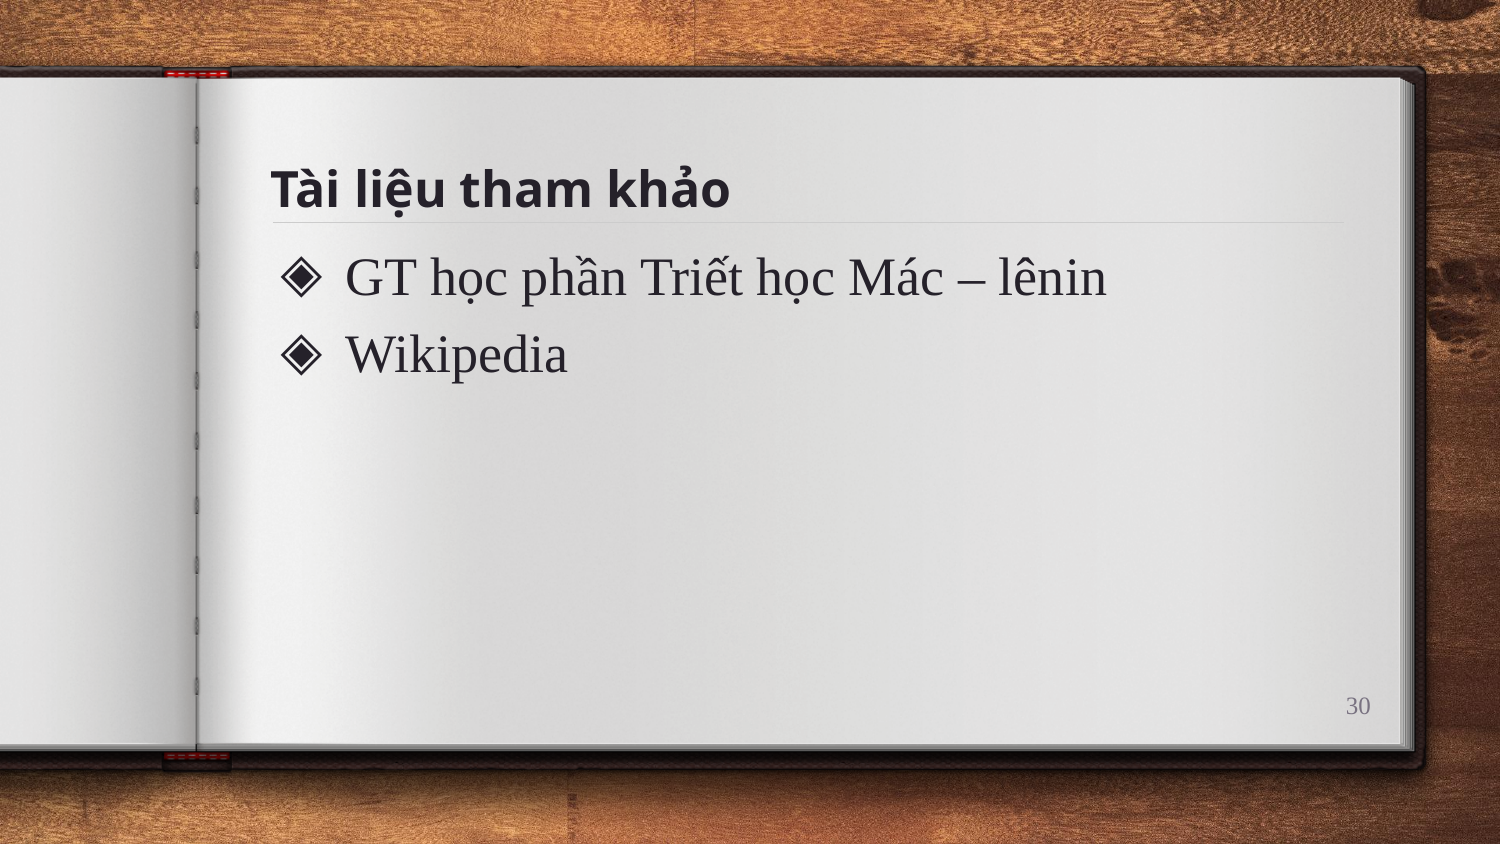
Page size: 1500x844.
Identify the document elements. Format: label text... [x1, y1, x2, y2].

slide_number 30 [1295, 672, 1386, 737]
picture [0, 0, 1500, 844]
title Tài liệu tham khảo [255, 117, 1341, 226]
list GT học phần Triết học Mác – lênin Wikipedia [255, 226, 1341, 726]
